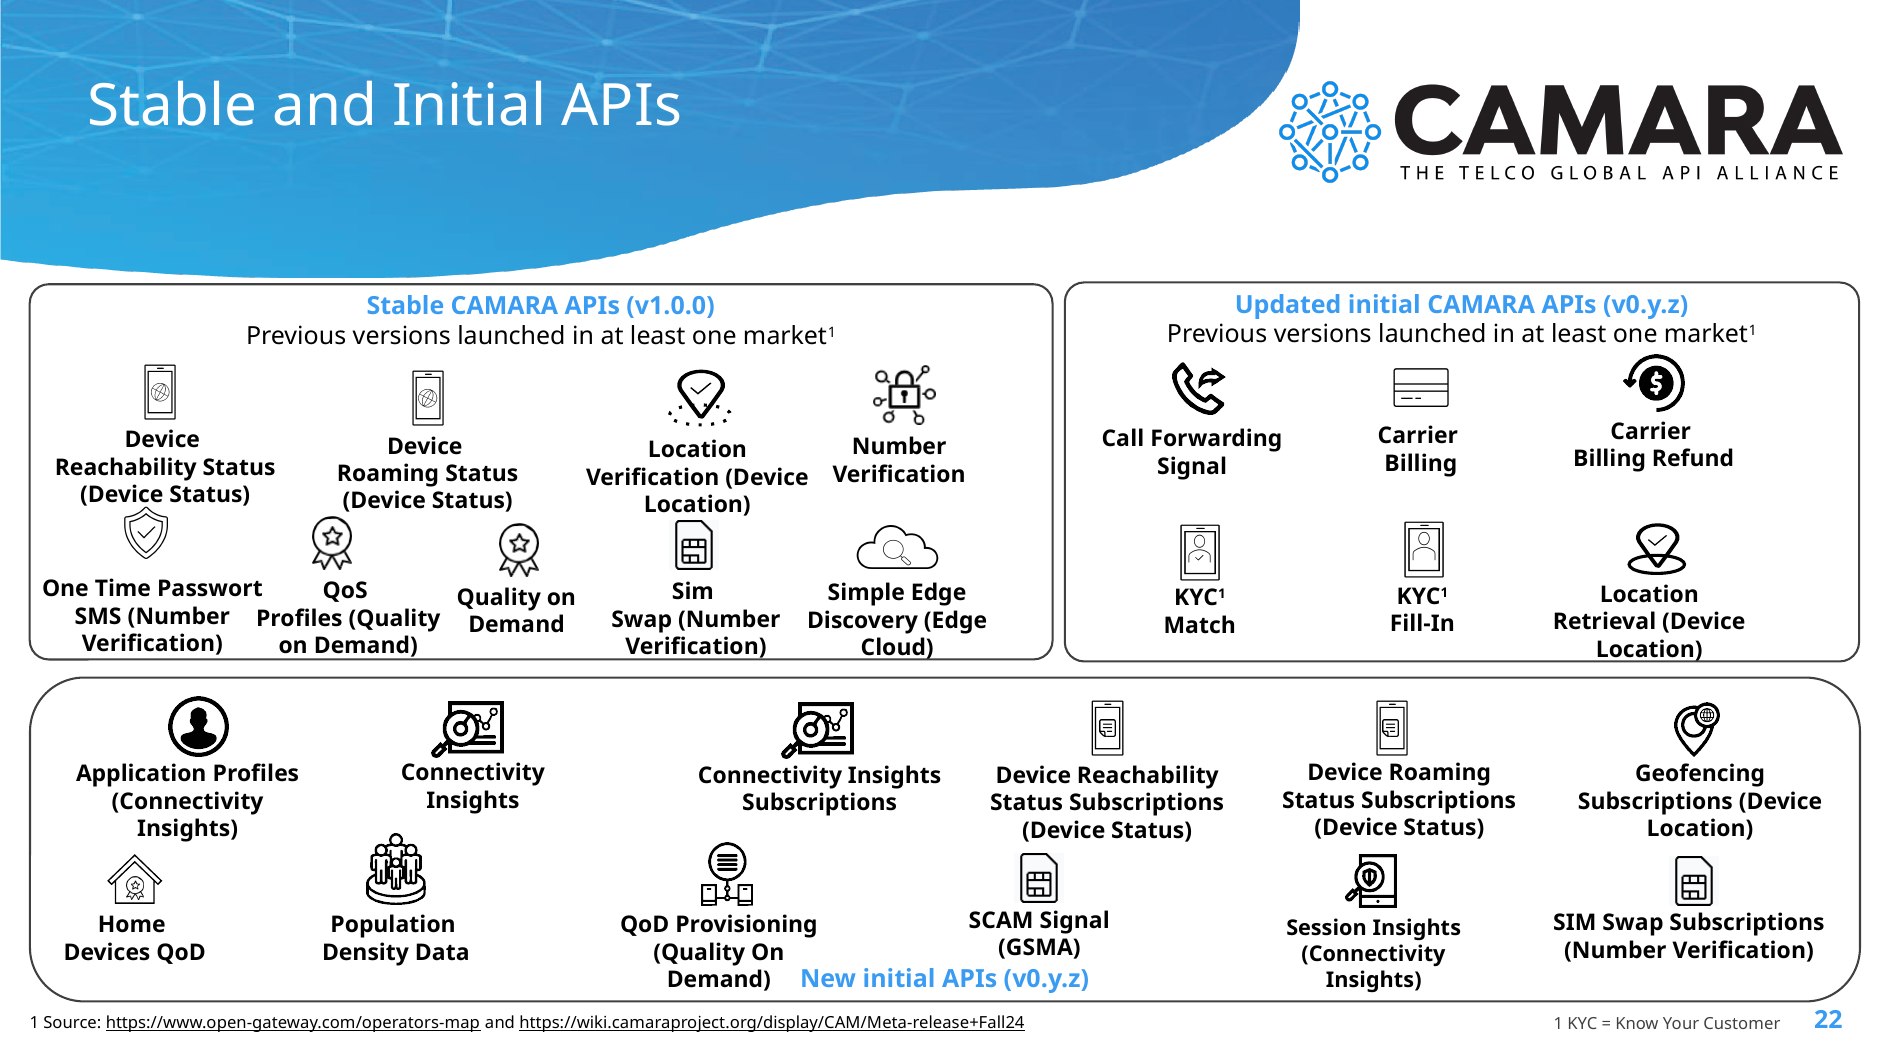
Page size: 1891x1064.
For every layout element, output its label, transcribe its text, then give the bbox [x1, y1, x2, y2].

text_box Connectivity Insights [382, 757, 564, 816]
text_box Home Devices QoD [39, 909, 231, 968]
picture [1386, 353, 1455, 422]
text_box Updated initial CAMARA APIs (v0.y.z) Previous versions launched in at least one market1 [1064, 282, 1860, 662]
text_box Device Reachability Status (Device Status) [35, 424, 296, 483]
text_box Device Roaming Status (Device Status) [321, 431, 535, 489]
text_box Geofencing Subscriptions (Device Location) [1568, 758, 1833, 817]
text_box Application Profiles (Connectivity Insights) [64, 758, 311, 817]
text_box Location Retrieval (Device Location) [1528, 579, 1770, 637]
text_box KYC1 Match [1138, 582, 1261, 643]
picture [1077, 698, 1138, 759]
title Stable and Initial APIs [72, 67, 1869, 197]
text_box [1628, 524, 1685, 574]
picture [115, 502, 178, 565]
picture [311, 516, 352, 570]
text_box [1274, 854, 1473, 994]
picture [1668, 856, 1719, 906]
picture [668, 520, 719, 570]
picture [1362, 698, 1423, 759]
text_box 1 Source: https://www.open-gateway.com/operators-map and https://wiki.camaraproject.org/display/CAM/Meta-release+Fall24 [29, 1012, 1180, 1049]
picture [1622, 354, 1685, 412]
text_box Population Density Data [313, 909, 479, 968]
picture [168, 696, 229, 757]
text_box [106, 853, 163, 905]
text_box Call Forwarding Signal [1092, 423, 1292, 482]
text_box Connectivity Insights Subscriptions [681, 760, 959, 818]
text_box Number Verification [824, 431, 975, 489]
picture [873, 365, 936, 425]
text_box Location Verification (Device Location) [581, 434, 814, 492]
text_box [850, 503, 944, 592]
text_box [1386, 519, 1462, 581]
text_box Device Roaming Status Subscriptions (Device Status) [1271, 757, 1528, 816]
text_box QoS Profiles (Quality on Demand) [246, 575, 451, 633]
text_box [129, 361, 190, 422]
text_box Simple Edge Discovery (Edge Cloud) [800, 577, 994, 636]
picture [499, 523, 540, 577]
text_box Carrier Billing Refund [1554, 416, 1754, 474]
text_box Device Reachability Status Subscriptions (Device Status) [978, 760, 1236, 813]
picture [701, 842, 754, 906]
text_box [669, 370, 731, 426]
text_box Carrier Billing [1338, 420, 1504, 478]
text_box Sim Swap (Number Verification) [587, 576, 805, 634]
picture [1674, 701, 1720, 757]
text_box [1162, 522, 1238, 583]
text_box New initial APIs (v0.y.z) [29, 677, 1861, 1002]
picture [1014, 853, 1065, 903]
picture [780, 702, 854, 760]
picture [366, 832, 426, 906]
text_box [397, 368, 458, 429]
text_box SIM Swap Subscriptions (Number Verification) [1545, 907, 1833, 965]
picture [0, 0, 1300, 278]
text_box KYC1 Fill-In [1361, 581, 1484, 642]
text_box One Time Passwort SMS (Number Verification) [32, 573, 273, 632]
text_box Stable CAMARA APIs (v1.0.0) Previous versions launched in at least one market1 [29, 284, 1053, 660]
text_box Quality on Demand [442, 582, 596, 640]
text_box QoD Provisioning (Quality On Demand) [609, 909, 829, 968]
picture [430, 701, 504, 759]
text_box 1 KYC = Know Your Customer [1094, 1012, 1781, 1055]
picture [1171, 362, 1226, 415]
text_box SCAM Signal (GSMA) [952, 905, 1127, 963]
